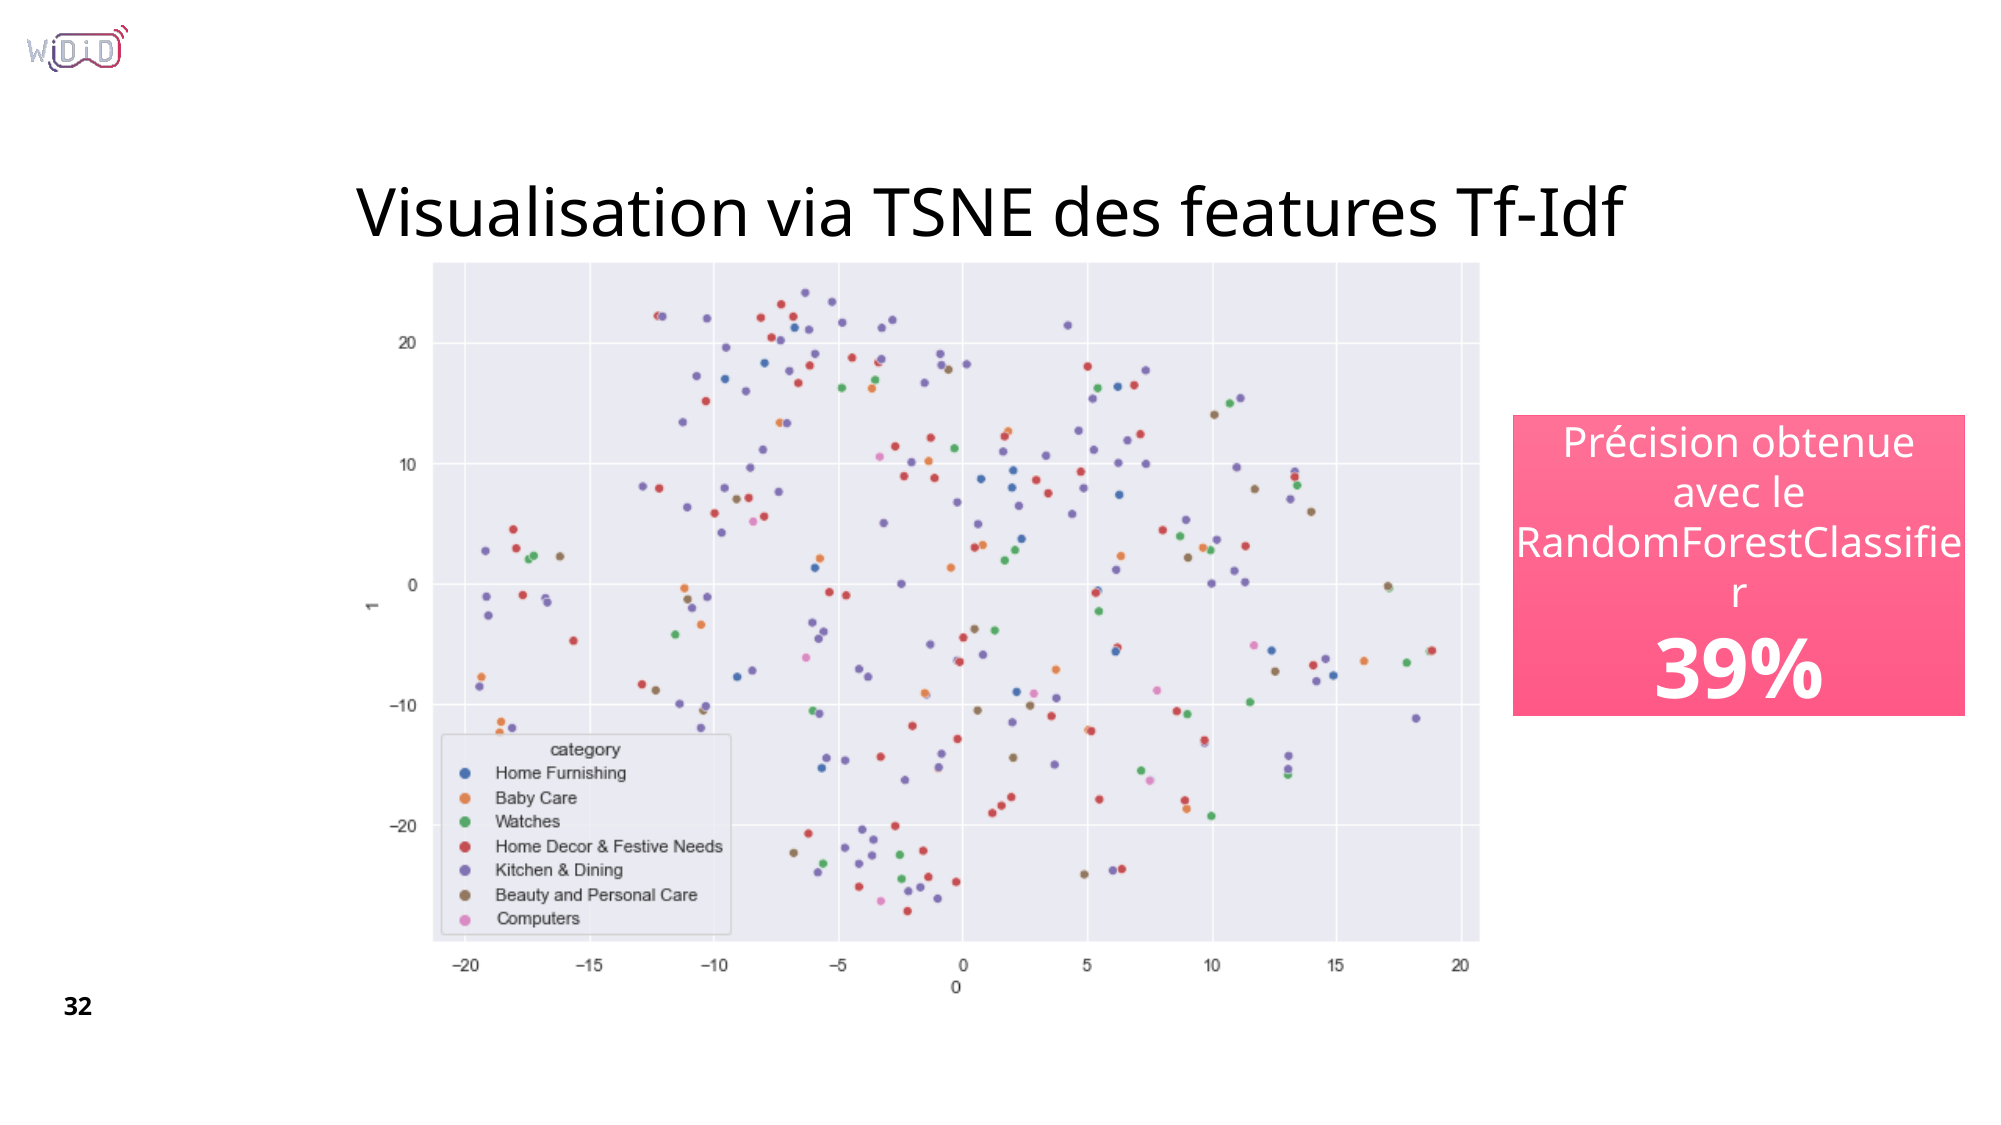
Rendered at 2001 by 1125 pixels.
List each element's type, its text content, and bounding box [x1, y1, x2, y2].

text_box Précision obtenue avec le RandomForestClassifier 39% [1513, 415, 1965, 716]
picture [27, 25, 128, 72]
title Visualisation via TSNE des features Tf-Idf [293, 171, 1707, 253]
picture [355, 252, 1491, 1006]
